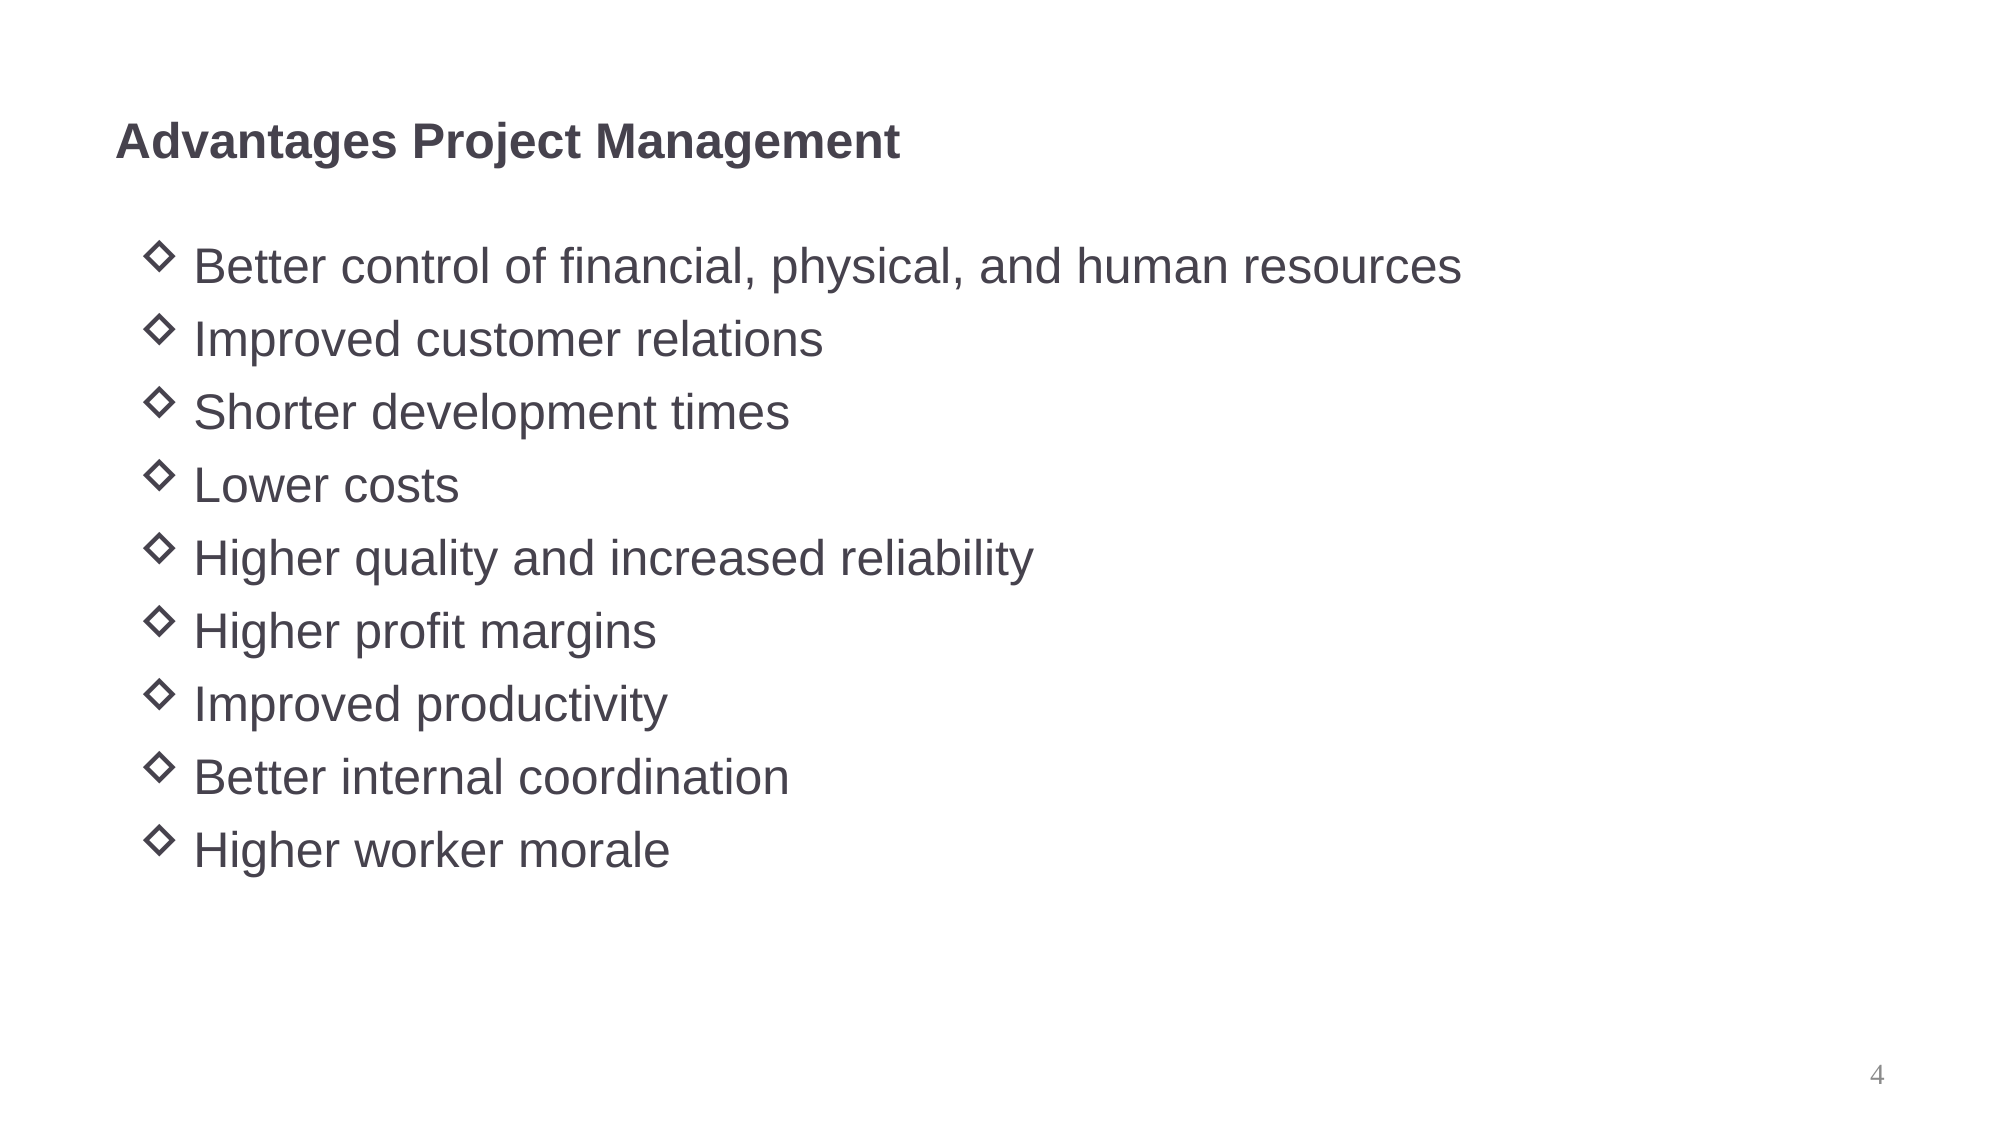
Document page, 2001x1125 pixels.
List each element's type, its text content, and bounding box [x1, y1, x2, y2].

title Advantages Project Management [99, 44, 1696, 233]
slide_number 4 [1433, 1042, 1900, 1103]
list Better control of financial, physical, and human resources Improved customer relations Shorter development times Lower costs Higher quality and increased reliability Higher profit margins Improved productivity Better internal coordination Higher worker morale [122, 237, 1700, 988]
